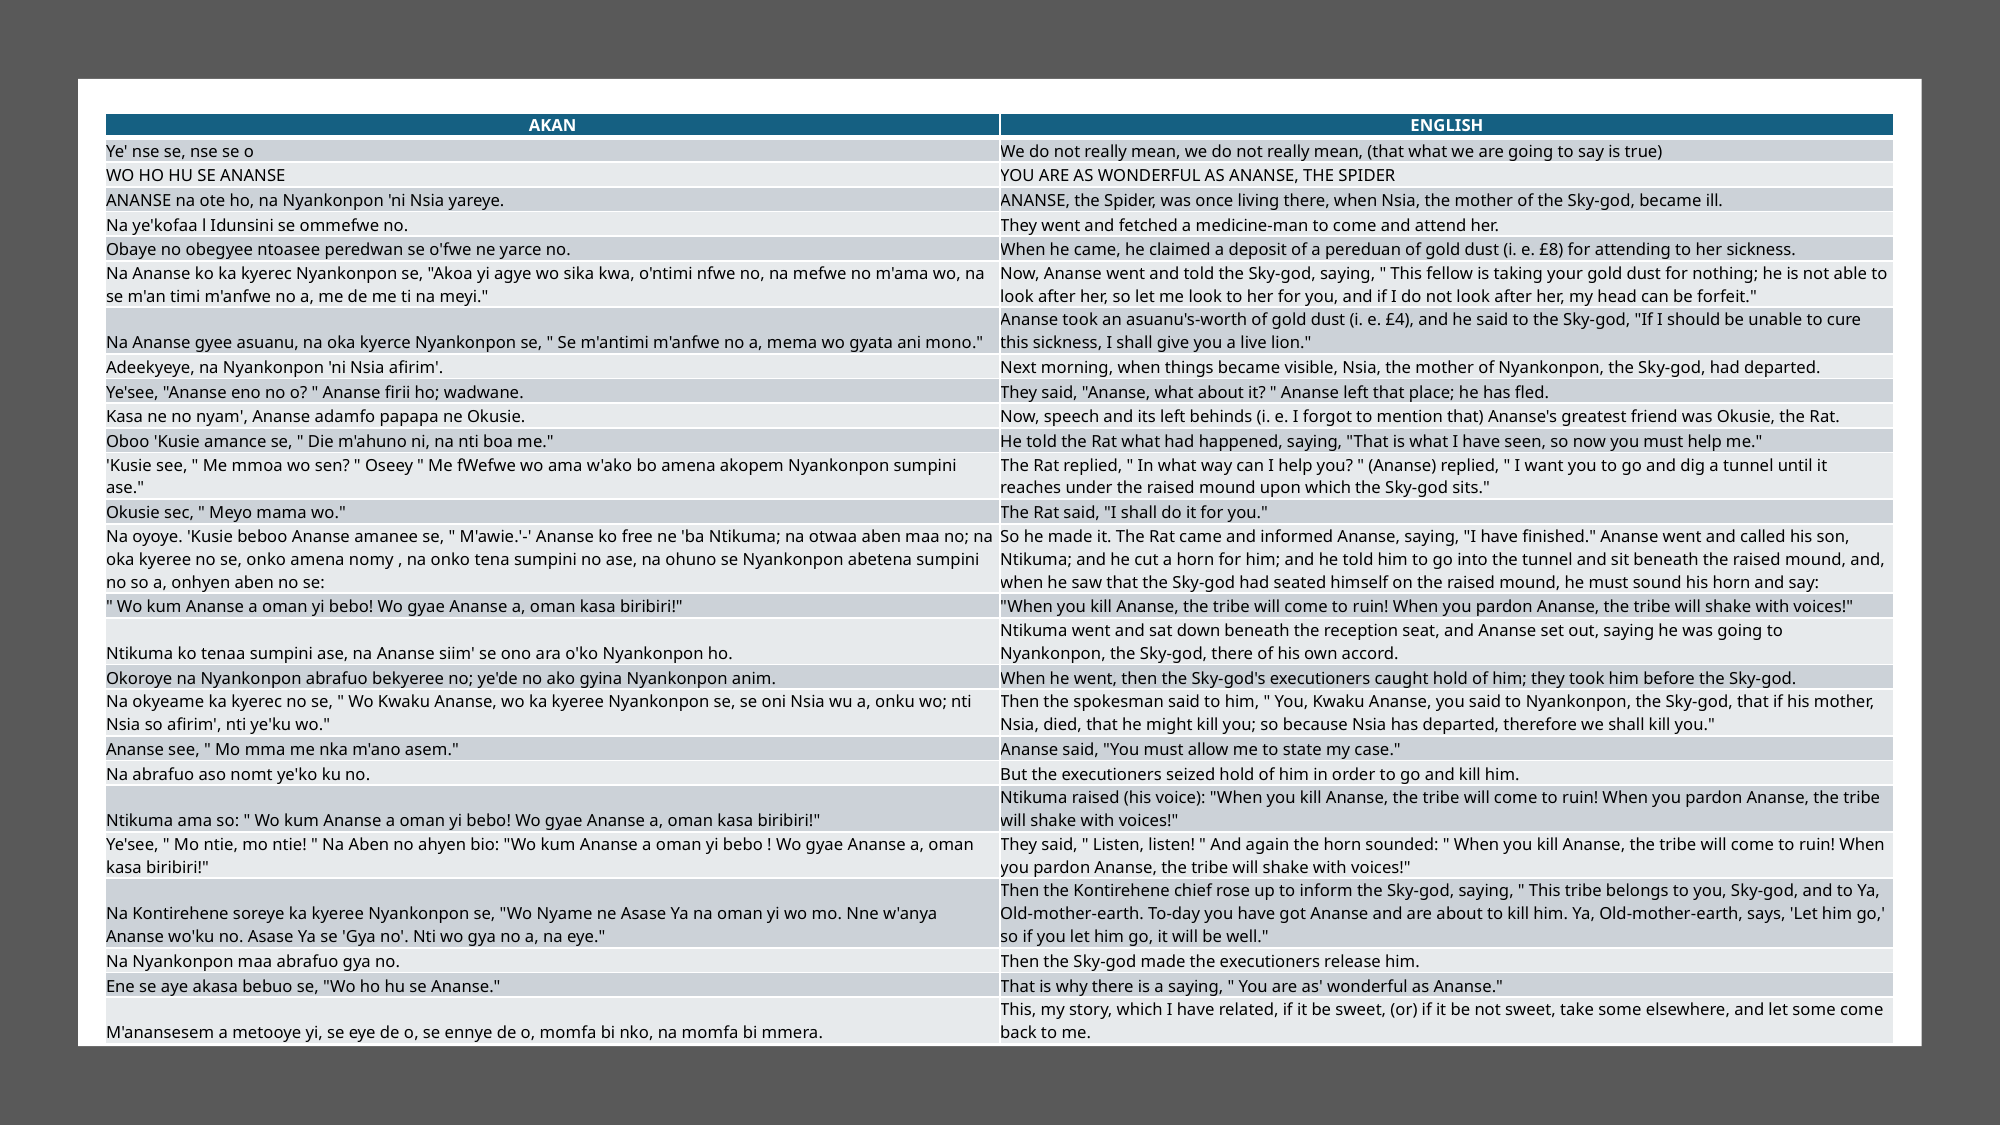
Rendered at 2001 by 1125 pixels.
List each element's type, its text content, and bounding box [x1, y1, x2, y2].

table_cell Obaye no obegyee ntoasee peredwan se o'fwe ne yarce no. [106, 237, 999, 260]
table_cell This, my story, which I have related, if it be sweet, (or) if it be not sweet, take some elsewhere, and let some come back to me. [1001, 998, 1893, 1043]
table_cell Ananse see, " Mo mma me nka m'ano asem." [106, 737, 999, 760]
table_cell They went and fetched a medicine-man to come and attend her. [1001, 212, 1893, 235]
table_cell Ntikuma ko tenaa sumpini ase, na Ananse siim' se ono ara o'ko Nyankonpon ho. [106, 619, 999, 664]
table_cell He told the Rat what had happened, saying, "That is what I have seen, so now you must help me." [1001, 429, 1893, 452]
table_cell Ye' nse se, nse se o [106, 140, 999, 161]
table_cell Adeekyeye, na Nyankonpon 'ni Nsia afirim'. [106, 355, 999, 378]
text_box [0, 0, 2000, 1125]
table_cell We do not really mean, we do not really mean, (that what we are going to say is true) [1001, 140, 1893, 161]
table_cell They said, "Ananse, what about it? " Ananse left that place; he has fled. [1001, 379, 1893, 402]
table_cell Ananse said, "You must allow me to state my case." [1001, 737, 1893, 760]
table_cell Ananse took an asuanu's-worth of gold dust (i. e. £4), and he said to the Sky-god, "If I should be unable to cure this sickness, I shall give you a live lion." [1001, 308, 1893, 353]
table_cell YOU ARE AS WONDERFUL AS ANANSE, THE SPIDER [1001, 163, 1893, 186]
table_cell The Rat replied, " In what way can I help you? " (Ananse) replied, " I want you to go and dig a tunnel until it reaches under the raised mound upon which the Sky-god sits." [1001, 453, 1893, 498]
table_cell Ntikuma raised (his voice): "When you kill Ananse, the tribe will come to ruin! When you pardon Ananse, the tribe will shake with voices!" [1001, 786, 1893, 831]
table_cell Ye'see, "Ananse eno no o? " Ananse firii ho; wadwane. [106, 379, 999, 402]
table_cell Then the Kontirehene chief rose up to inform the Sky-god, saying, " This tribe belongs to you, Sky-god, and to Ya, Old-mother-earth. To-day you have got Ananse and are about to kill him. Ya, Old-mother-earth, says, 'Let him go,' so if you let him go, it will be well." [1001, 879, 1893, 947]
table_cell " Wo kum Ananse a oman yi bebo! Wo gyae Ananse a, oman kasa biribiri!" [106, 594, 999, 617]
table_cell Na okyeame ka kyerec no se, " Wo Kwaku Ananse, wo ka kyeree Nyankonpon se, se oni Nsia wu a, onku wo; nti Nsia so afirim', nti ye'ku wo." [106, 690, 999, 735]
table_header ENGLISH [1001, 114, 1893, 135]
table_cell Na oyoye. 'Kusie beboo Ananse amanee se, " M'awie.'-' Ananse ko free ne 'ba Ntikuma; na otwaa aben maa no; na oka kyeree no se, onko amena nomy , na onko tena sumpini no ase, na ohuno se Nyankonpon abetena sumpini no so a, onhyen aben no se: [106, 525, 999, 592]
table_cell Now, speech and its left behinds (i. e. I forgot to mention that) Ananse's greatest friend was Okusie, the Rat. [1001, 404, 1893, 427]
table_cell The Rat said, "I shall do it for you." [1001, 500, 1893, 523]
table_cell ANANSE, the Spider, was once living there, when Nsia, the mother of the Sky-god, became ill. [1001, 188, 1893, 211]
table_cell Oboo 'Kusie amance se, " Die m'ahuno ni, na nti boa me." [106, 429, 999, 452]
table_cell WO HO HU SE ANANSE [106, 163, 999, 186]
table_cell Ye'see, " Mo ntie, mo ntie! " Na Aben no ahyen bio: "Wo kum Ananse a oman yi bebo ! Wo gyae Ananse a, oman kasa biribiri!" [106, 833, 999, 877]
table_cell When he came, he claimed a deposit of a pereduan of gold dust (i. e. £8) for attending to her sickness. [1001, 237, 1893, 260]
table_cell M'anansesem a metooye yi, se eye de o, se ennye de o, momfa bi nko, na momfa bi mmera. [106, 998, 999, 1043]
table_cell But the executioners seized hold of him in order to go and kill him. [1001, 761, 1893, 784]
table_cell Na Ananse ko ka kyerec Nyankonpon se, "Akoa yi agye wo sika kwa, o'ntimi nfwe no, na mefwe no m'ama wo, na se m'an timi m'anfwe no a, me de me ti na meyi." [106, 262, 999, 306]
table_cell When he went, then the Sky-god's executioners caught hold of him; they took him before the Sky-god. [1001, 665, 1893, 688]
table_cell Na Kontirehene soreye ka kyeree Nyankonpon se, "Wo Nyame ne Asase Ya na oman yi wo mo. Nne w'anya Ananse wo'ku no. Asase Ya se 'Gya no'. Nti wo gya no a, na eye." [106, 879, 999, 947]
table_cell Now, Ananse went and told the Sky-god, saying, " This fellow is taking your gold dust for nothing; he is not able to look after her, so let me look to her for you, and if I do not look after her, my head can be forfeit." [1001, 262, 1893, 306]
table_cell Na Nyankonpon maa abrafuo gya no. [106, 949, 999, 972]
table_cell Ntikuma ama so: " Wo kum Ananse a oman yi bebo! Wo gyae Ananse a, oman kasa biribiri!" [106, 786, 999, 831]
table_cell That is why there is a saying, " You are as' wonderful as Ananse." [1001, 973, 1893, 996]
table_cell Kasa ne no nyam', Ananse adamfo papapa ne Okusie. [106, 404, 999, 427]
table_cell Na ye'kofaa l Idunsini se ommefwe no. [106, 212, 999, 235]
table_cell Then the spokesman said to him, " You, Kwaku Ananse, you said to Nyankonpon, the Sky-god, that if his mother, Nsia, died, that he might kill you; so because Nsia has departed, therefore we shall kill you." [1001, 690, 1893, 735]
table_cell Ene se aye akasa bebuo se, "Wo ho hu se Ananse." [106, 973, 999, 996]
text_box [77, 77, 1923, 1048]
table_cell Next morning, when things became visible, Nsia, the mother of Nyankonpon, the Sky-god, had departed. [1001, 355, 1893, 378]
table_cell Ntikuma went and sat down beneath the reception seat, and Ananse set out, saying he was going to Nyankonpon, the Sky-god, there of his own accord. [1001, 619, 1893, 664]
table_cell Na Ananse gyee asuanu, na oka kyerce Nyankonpon se, " Se m'antimi m'anfwe no a, mema wo gyata ani mono." [106, 308, 999, 353]
table_cell Okusie sec, " Meyo mama wo." [106, 500, 999, 523]
table_cell Then the Sky-god made the executioners release him. [1001, 949, 1893, 972]
table_cell They said, " Listen, listen! " And again the horn sounded: " When you kill Ananse, the tribe will come to ruin! When you pardon Ananse, the tribe will shake with voices!" [1001, 833, 1893, 877]
table_header AKAN [106, 114, 999, 135]
table_cell ANANSE na ote ho, na Nyankonpon 'ni Nsia yareye. [106, 188, 999, 211]
table_cell Okoroye na Nyankonpon abrafuo bekyeree no; ye'de no ako gyina Nyankonpon anim. [106, 665, 999, 688]
table_cell "When you kill Ananse, the tribe will come to ruin! When you pardon Ananse, the tribe will shake with voices!" [1001, 594, 1893, 617]
table_cell So he made it. The Rat came and informed Ananse, saying, "I have finished." Ananse went and called his son, Ntikuma; and he cut a horn for him; and he told him to go into the tunnel and sit beneath the raised mound, and, when he saw that the Sky-god had seated himself on the raised mound, he must sound his horn and say: [1001, 525, 1893, 592]
table_cell Na abrafuo aso nomt ye'ko ku no. [106, 761, 999, 784]
table_cell 'Kusie see, " Me mmoa wo sen? " Oseey " Me fWefwe wo ama w'ako bo amena akopem Nyankonpon sumpini ase." [106, 453, 999, 498]
